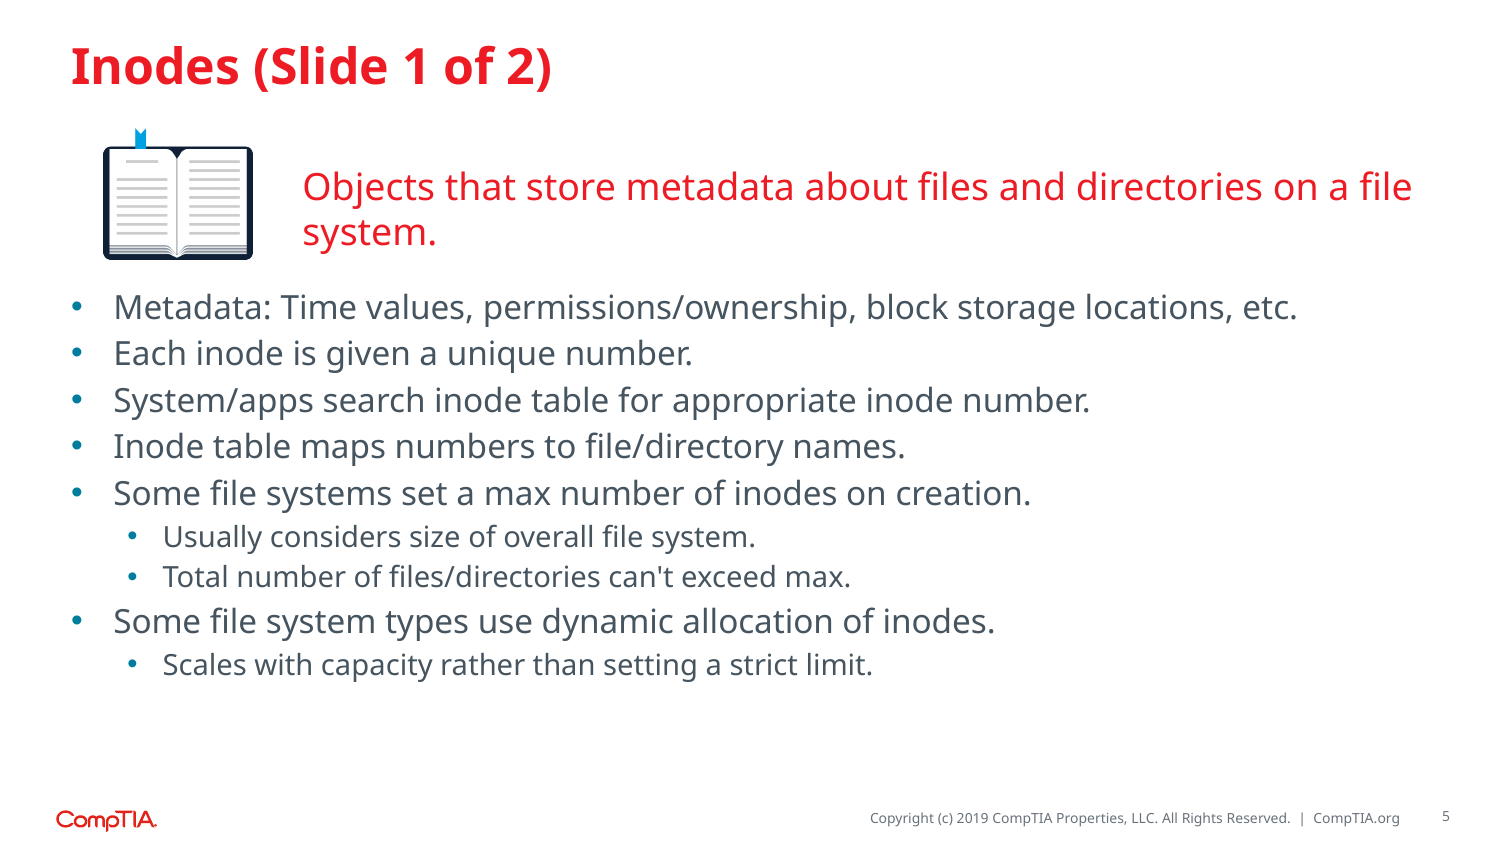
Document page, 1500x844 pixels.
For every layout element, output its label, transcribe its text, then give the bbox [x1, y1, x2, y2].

title Inodes (Slide 1 of 2) [56, 12, 1444, 117]
picture [103, 128, 253, 260]
list Metadata: Time values, permissions/ownership, block storage locations, etc. Each inode is given a unique number. System/apps search inode table for appropriate inode number. Inode table maps numbers to file/directory names. Some file systems set a max number of inodes on creation. Usually considers size of overall file system. Total number of files/directories can't exceed max. Some file system types use dynamic allocation of inodes. Scales with capacity rather than setting a strict limit. [56, 278, 1444, 764]
list Objects that store metadata about files and directories on a file system. [287, 155, 1445, 249]
slide_number 5 [1407, 800, 1450, 835]
